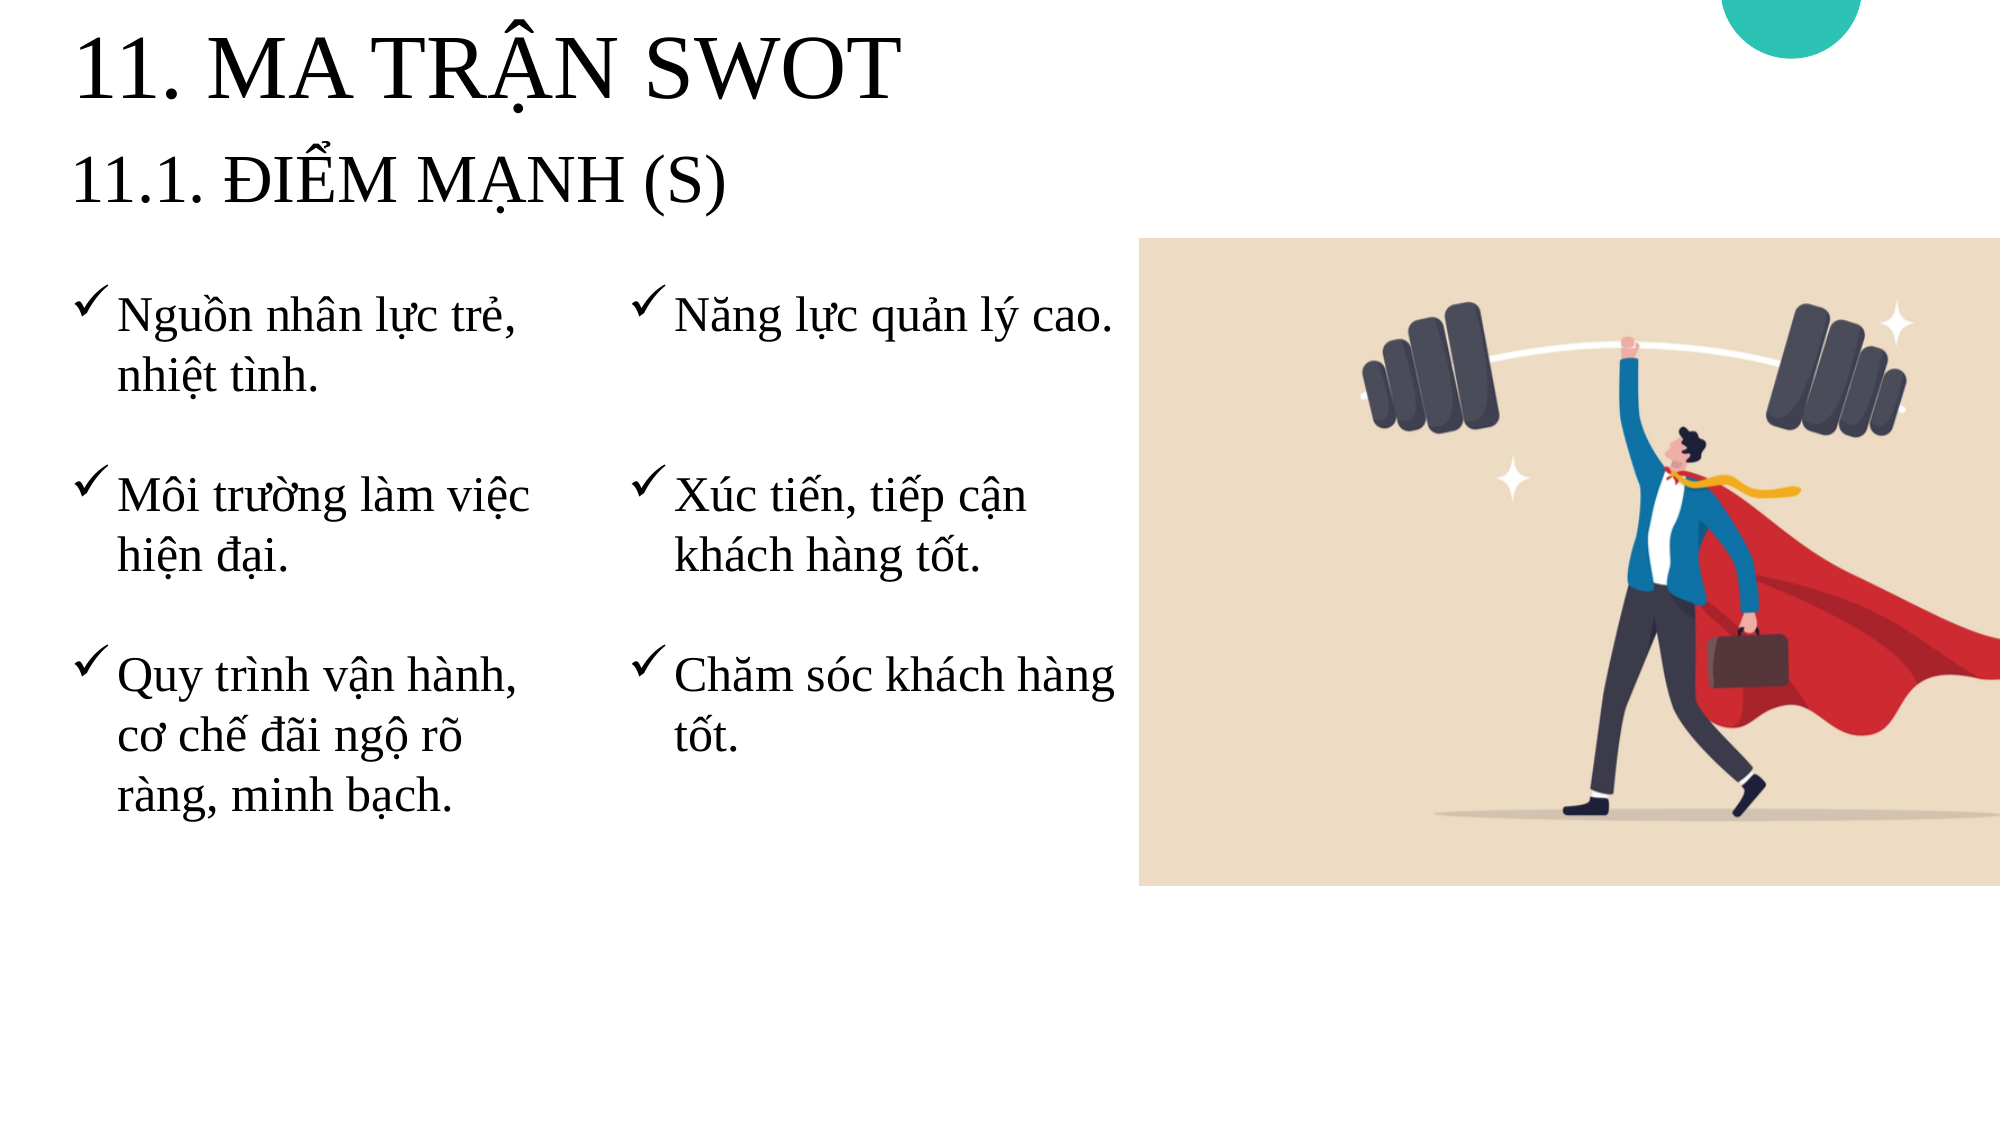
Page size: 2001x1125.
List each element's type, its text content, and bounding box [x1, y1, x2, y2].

text_box Nguồn nhân lực trẻ, nhiệt tình. Môi trường làm việc hiện đại. Quy trình vận hành, cơ chế đãi ngộ rõ ràng, minh bạch. [55, 274, 581, 829]
picture [1139, 238, 2000, 886]
text_box Năng lực quản lý cao. Xúc tiến, tiếp cận khách hàng tốt. Chăm sóc khách hàng tốt. [613, 274, 1136, 769]
text_box 11. MA TRẬN SWOT [0, 0, 1136, 125]
text_box 11.1. ĐIỂM MẠNH (S) [55, 126, 807, 224]
